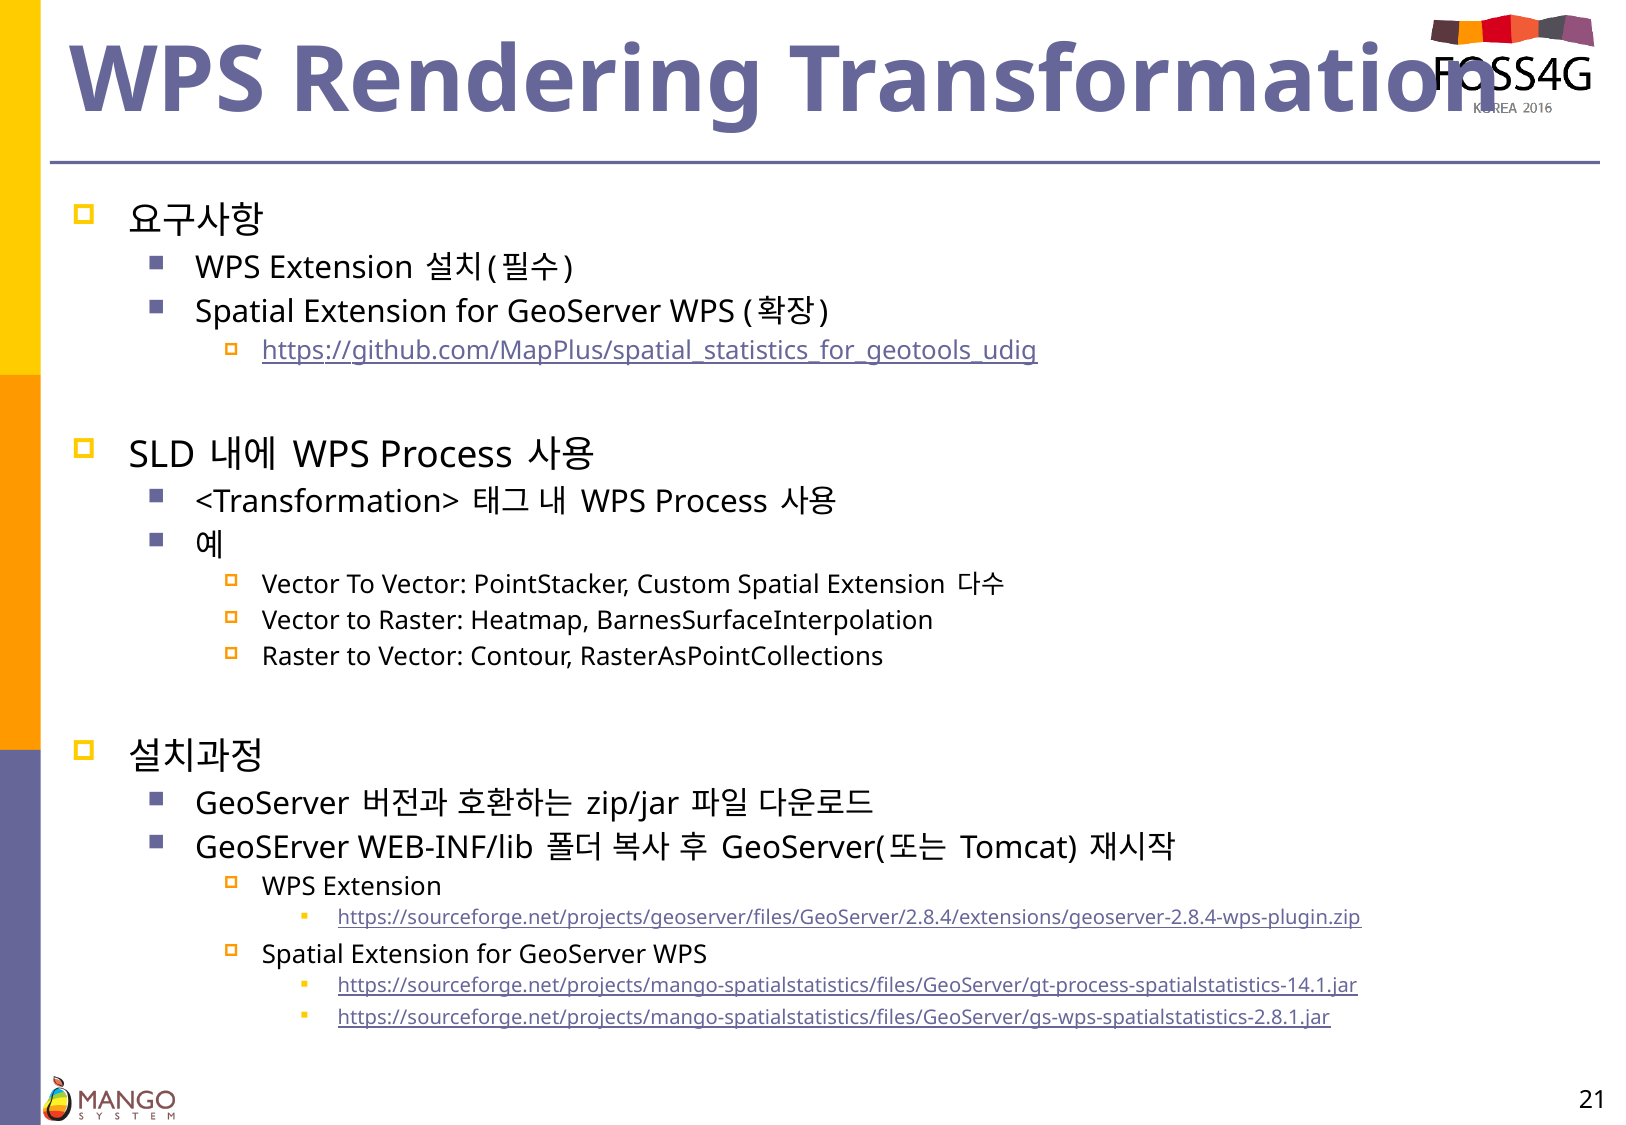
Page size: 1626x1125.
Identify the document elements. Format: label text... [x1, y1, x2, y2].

slide_number 21 [1524, 1074, 1625, 1125]
picture [43, 1076, 175, 1121]
title WPS Rendering Transformation [51, 0, 1600, 150]
list 요구사항 WPS Extension 설치(필수) Spatial Extension for GeoServer WPS (확장) https://github.com/MapPlus/spatial_statistics_for_geotools_udig SLD 내에 WPS Process 사용 <Transformation> 태그 내 WPS Process 사용 예 Vector To Vector: PointStacker, Custom Spatial Extension 다수 Vector to Raster: Heatmap, BarnesSurfaceInterpolation Raster to Vector: Contour, RasterAsPointCollections 설치과정 GeoServer 버전과 호환하는 zip/jar 파일 다운로드 GeoSErver WEB-INF/lib 폴더 복사 후 GeoServer(또는 Tomcat) 재시작 WPS Extension https://sourceforge.net/projects/geoserver/files/GeoServer/2.8.4/extensions/geoserver-2.8.4-wps-plugin.zip Spatial Extension for GeoServer WPS https://sourceforge.net/projects/mango-spatialstatistics/files/GeoServer/gt-process-spatialstatistics-14.1.jar https://sourceforge.net/projects/mango-spatialstatistics/files/GeoServer/gs-wps-spatialstatistics-2.8.1.jar [54, 187, 1596, 1050]
